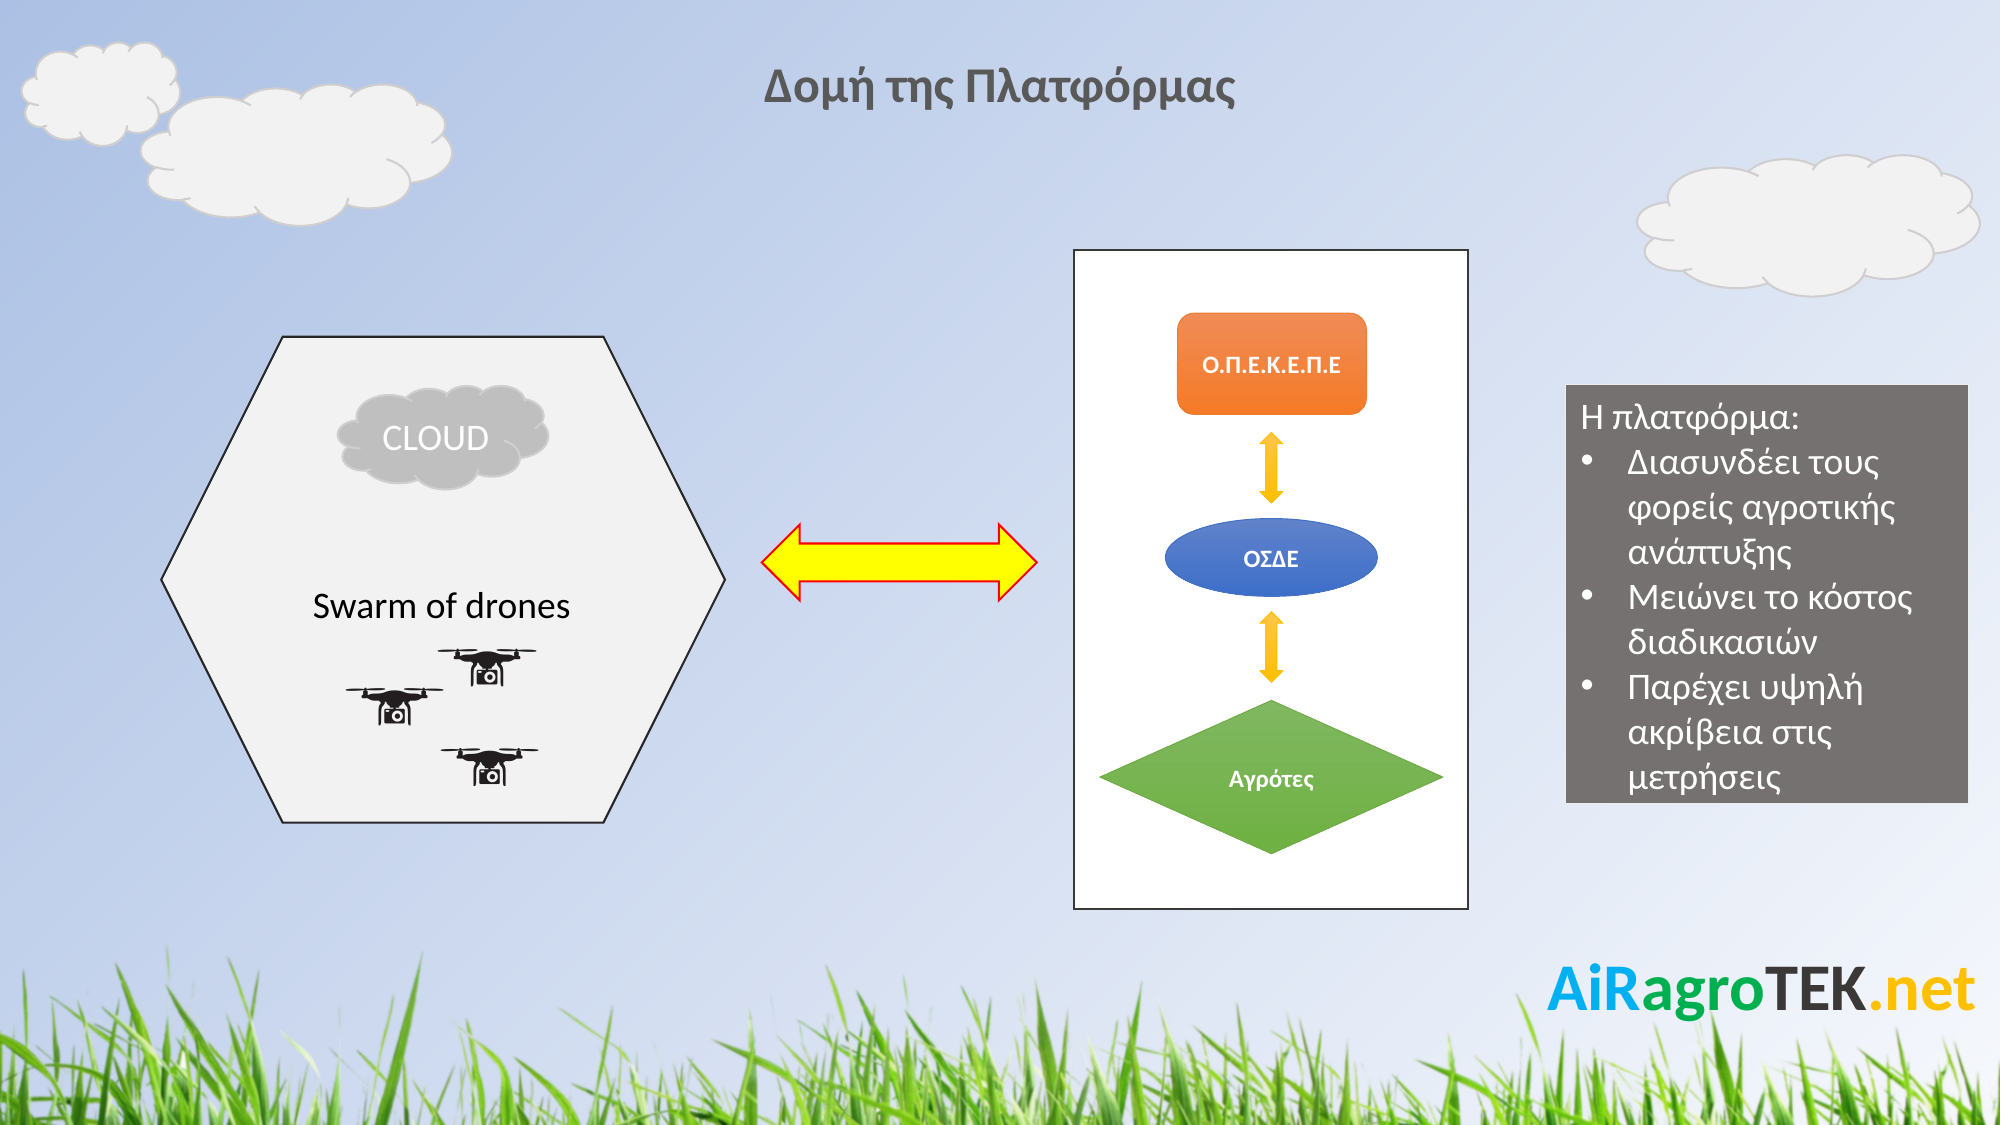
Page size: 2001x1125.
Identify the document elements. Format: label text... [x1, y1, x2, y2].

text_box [161, 336, 725, 823]
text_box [1073, 250, 1469, 910]
text_box Δομή της Πλατφόρμας [741, 45, 1259, 120]
text_box [760, 522, 1039, 603]
text_box [20, 41, 182, 148]
picture [0, 936, 2000, 1125]
text_box Η πλατφόρμα: Διασυνδέει τους φορείς αγροτικής ανάπτυξης Μειώνει το κόστος διαδικασιών Παρέχει υψηλή ακρίβεια στις μετρήσεις [1565, 384, 1969, 804]
text_box [139, 83, 454, 227]
text_box [1635, 154, 1981, 298]
